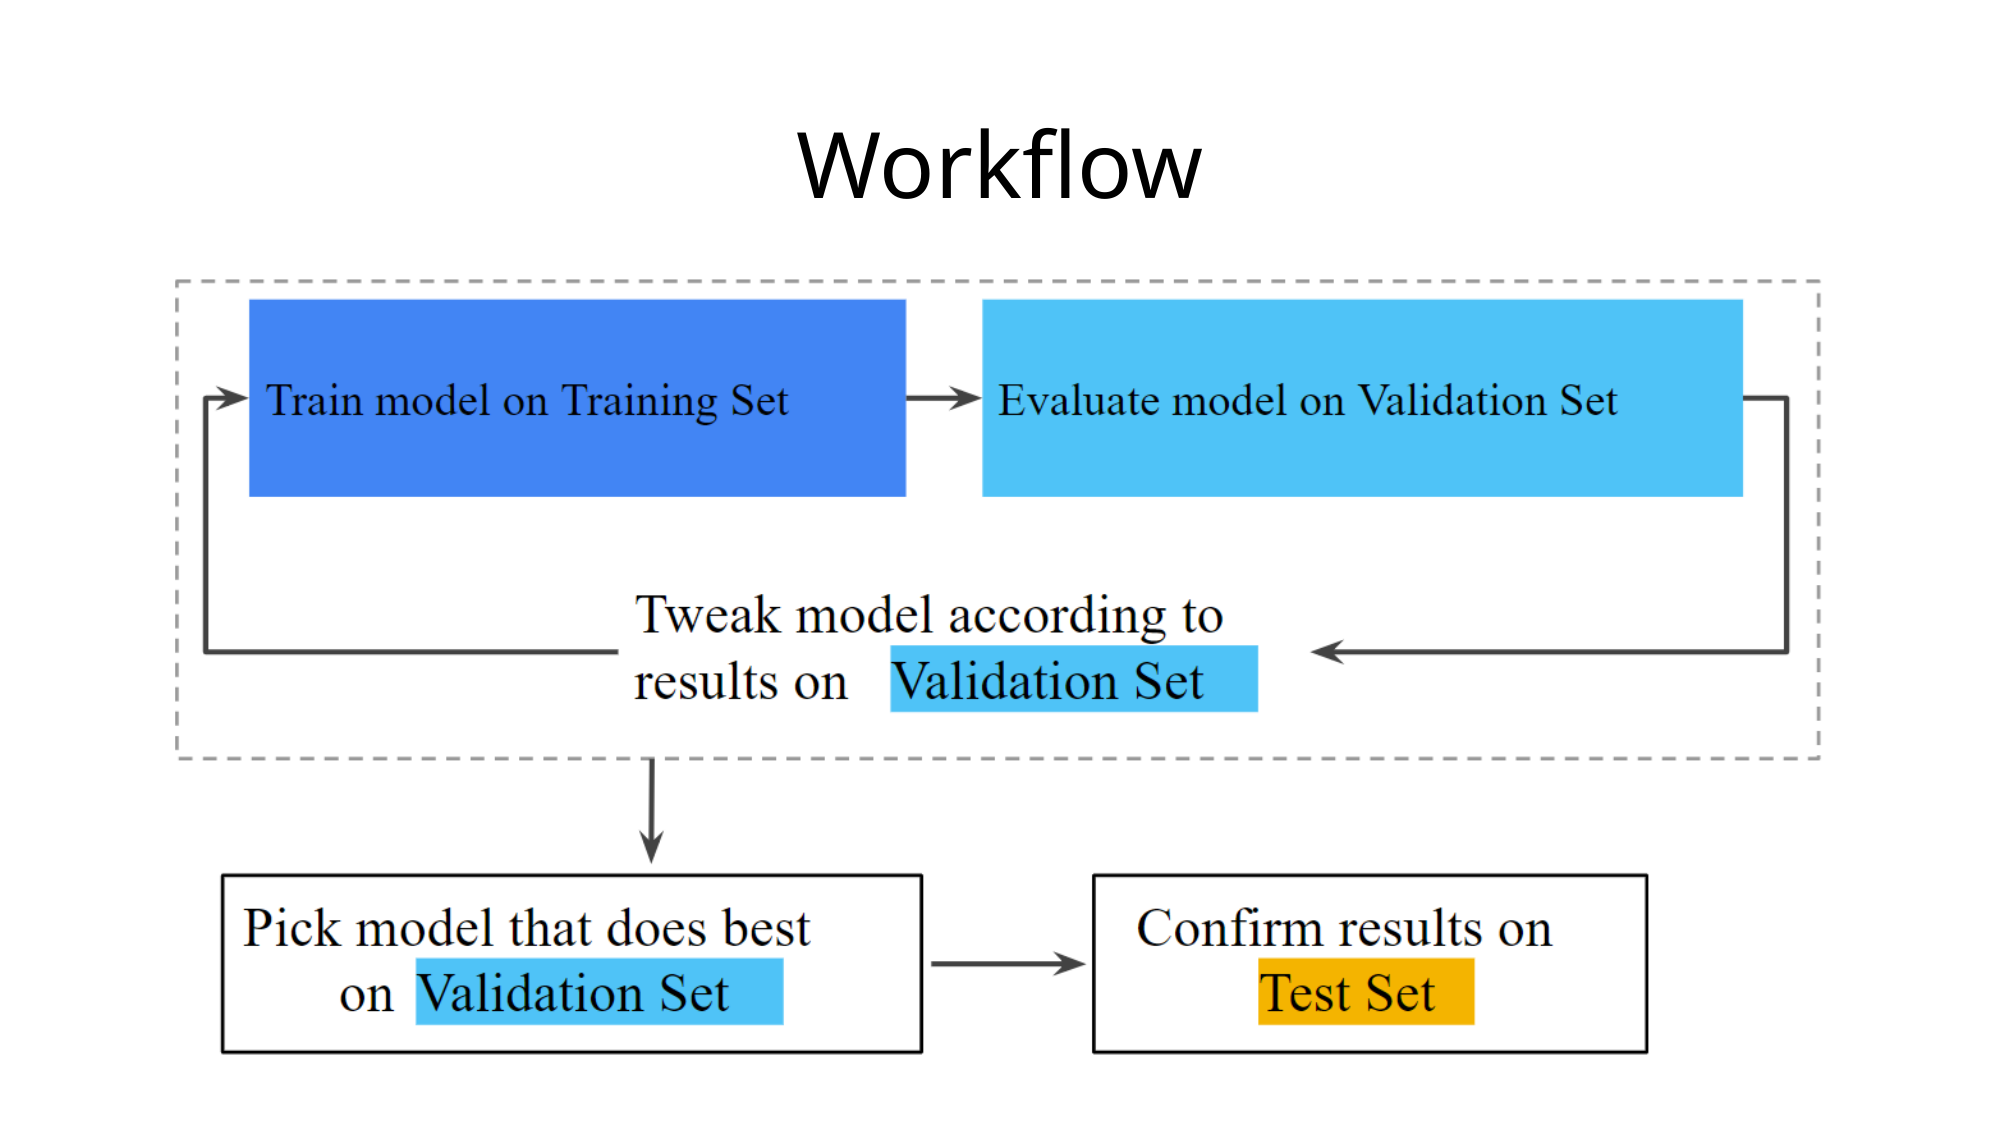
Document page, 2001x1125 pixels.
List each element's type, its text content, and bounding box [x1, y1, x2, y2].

title Workflow [137, 59, 1863, 278]
picture [174, 277, 1825, 1065]
